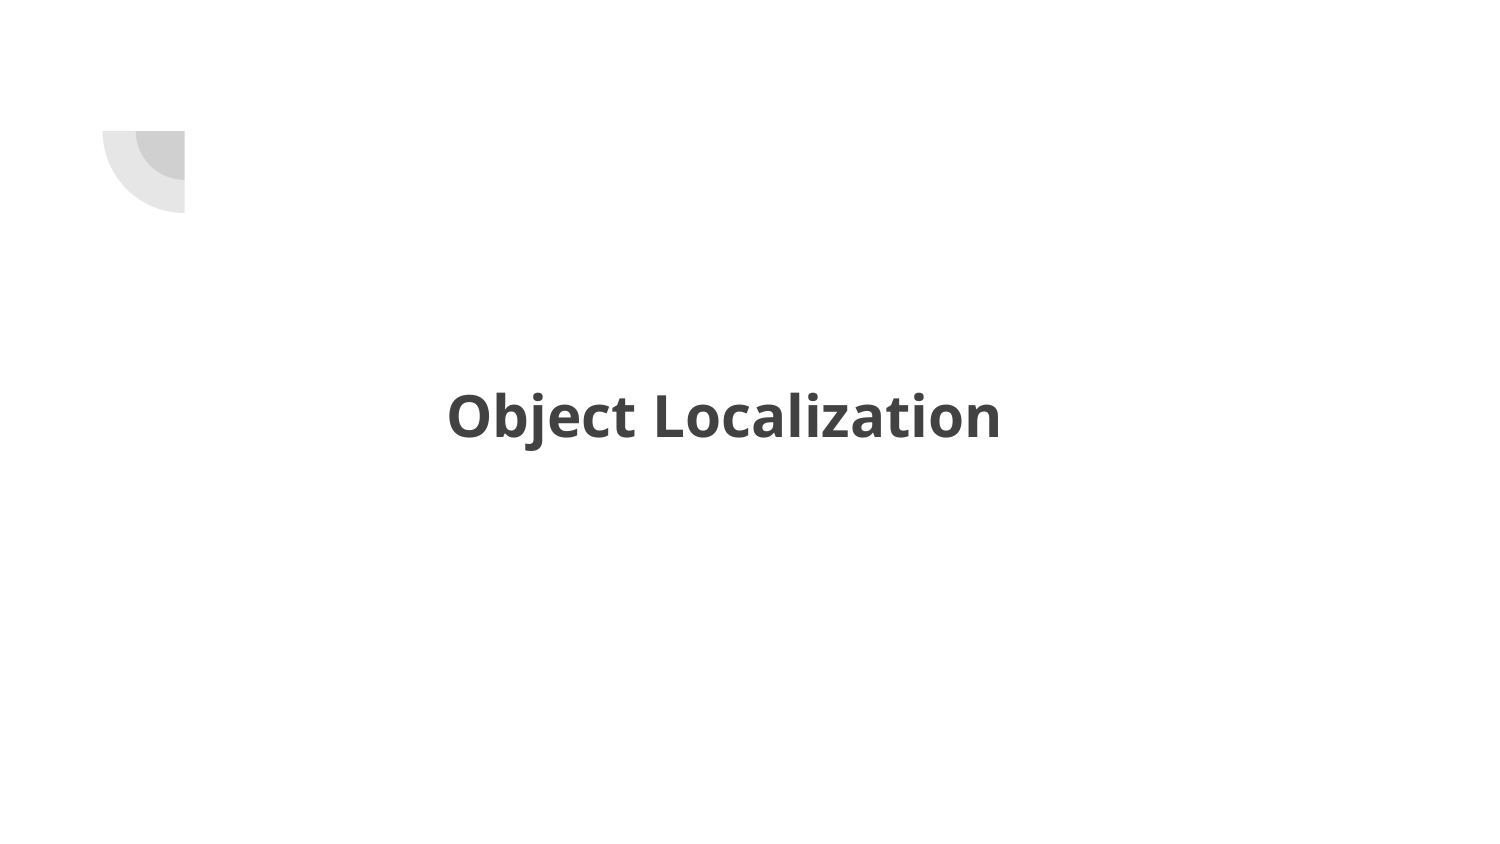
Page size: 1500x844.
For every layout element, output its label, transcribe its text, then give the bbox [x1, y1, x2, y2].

title Object Localization [431, 364, 1069, 480]
